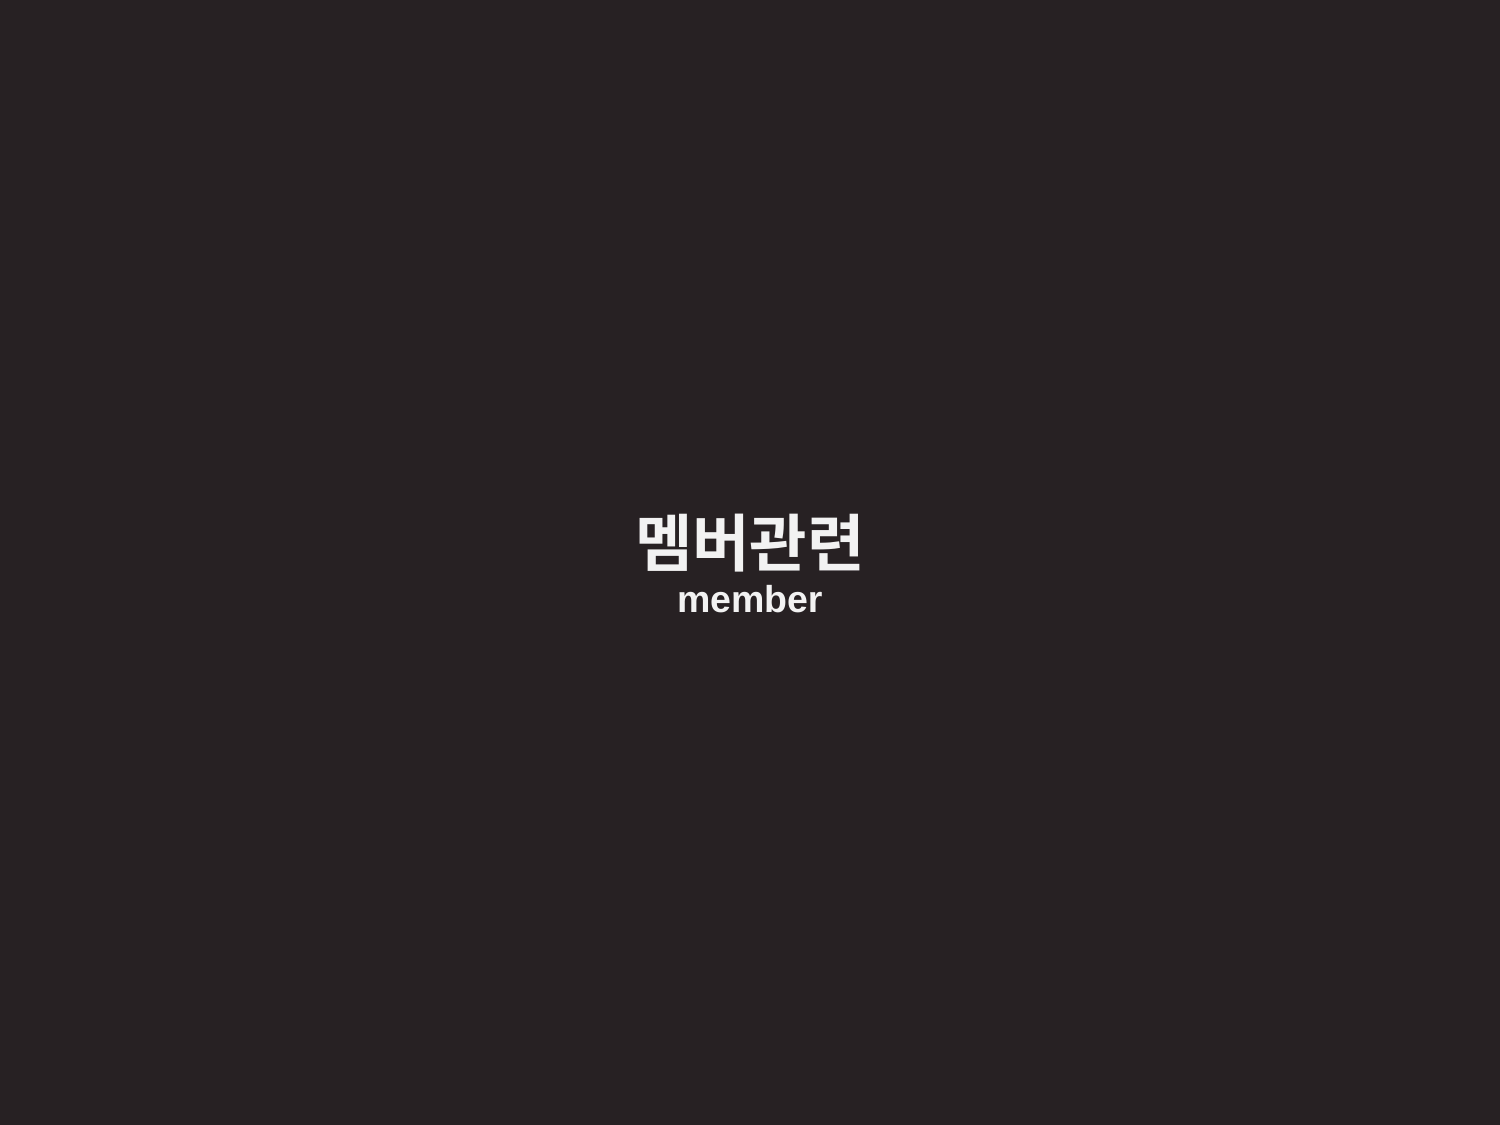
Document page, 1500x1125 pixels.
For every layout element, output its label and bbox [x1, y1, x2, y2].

text_box [431, 496, 1069, 629]
